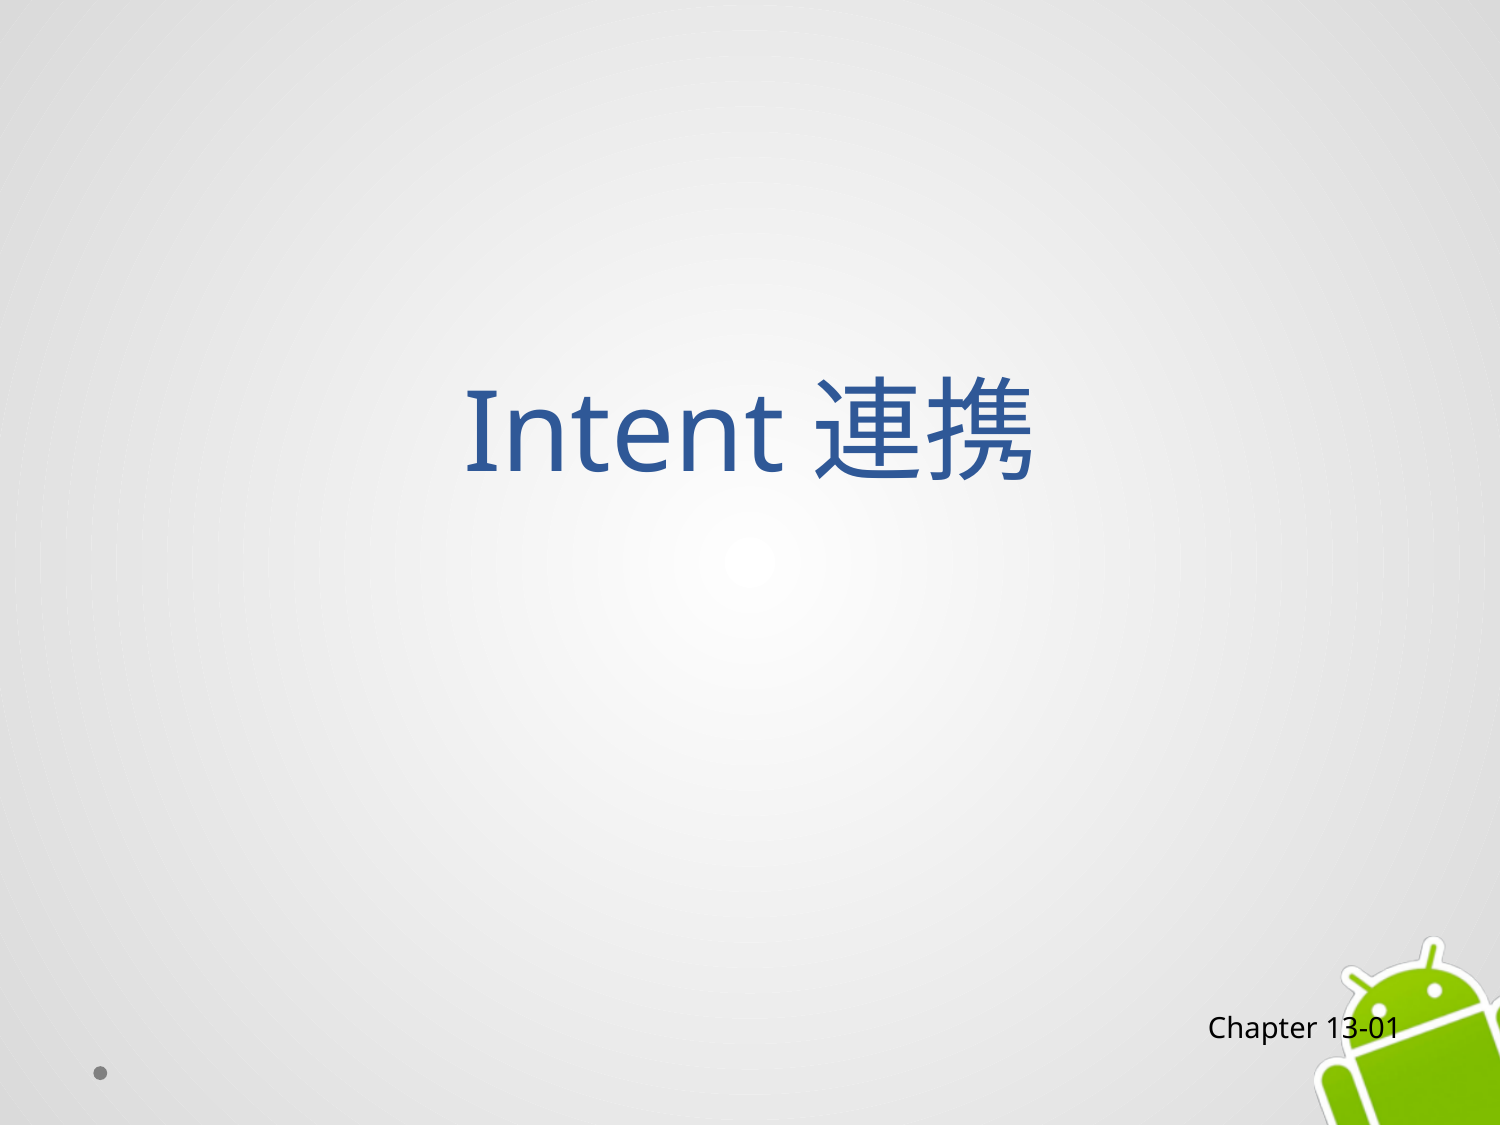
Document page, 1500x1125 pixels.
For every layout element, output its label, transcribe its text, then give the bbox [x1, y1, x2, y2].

title Intent連携 [75, 302, 1425, 565]
text_box Chapter 13-01 [1193, 1002, 1417, 1052]
